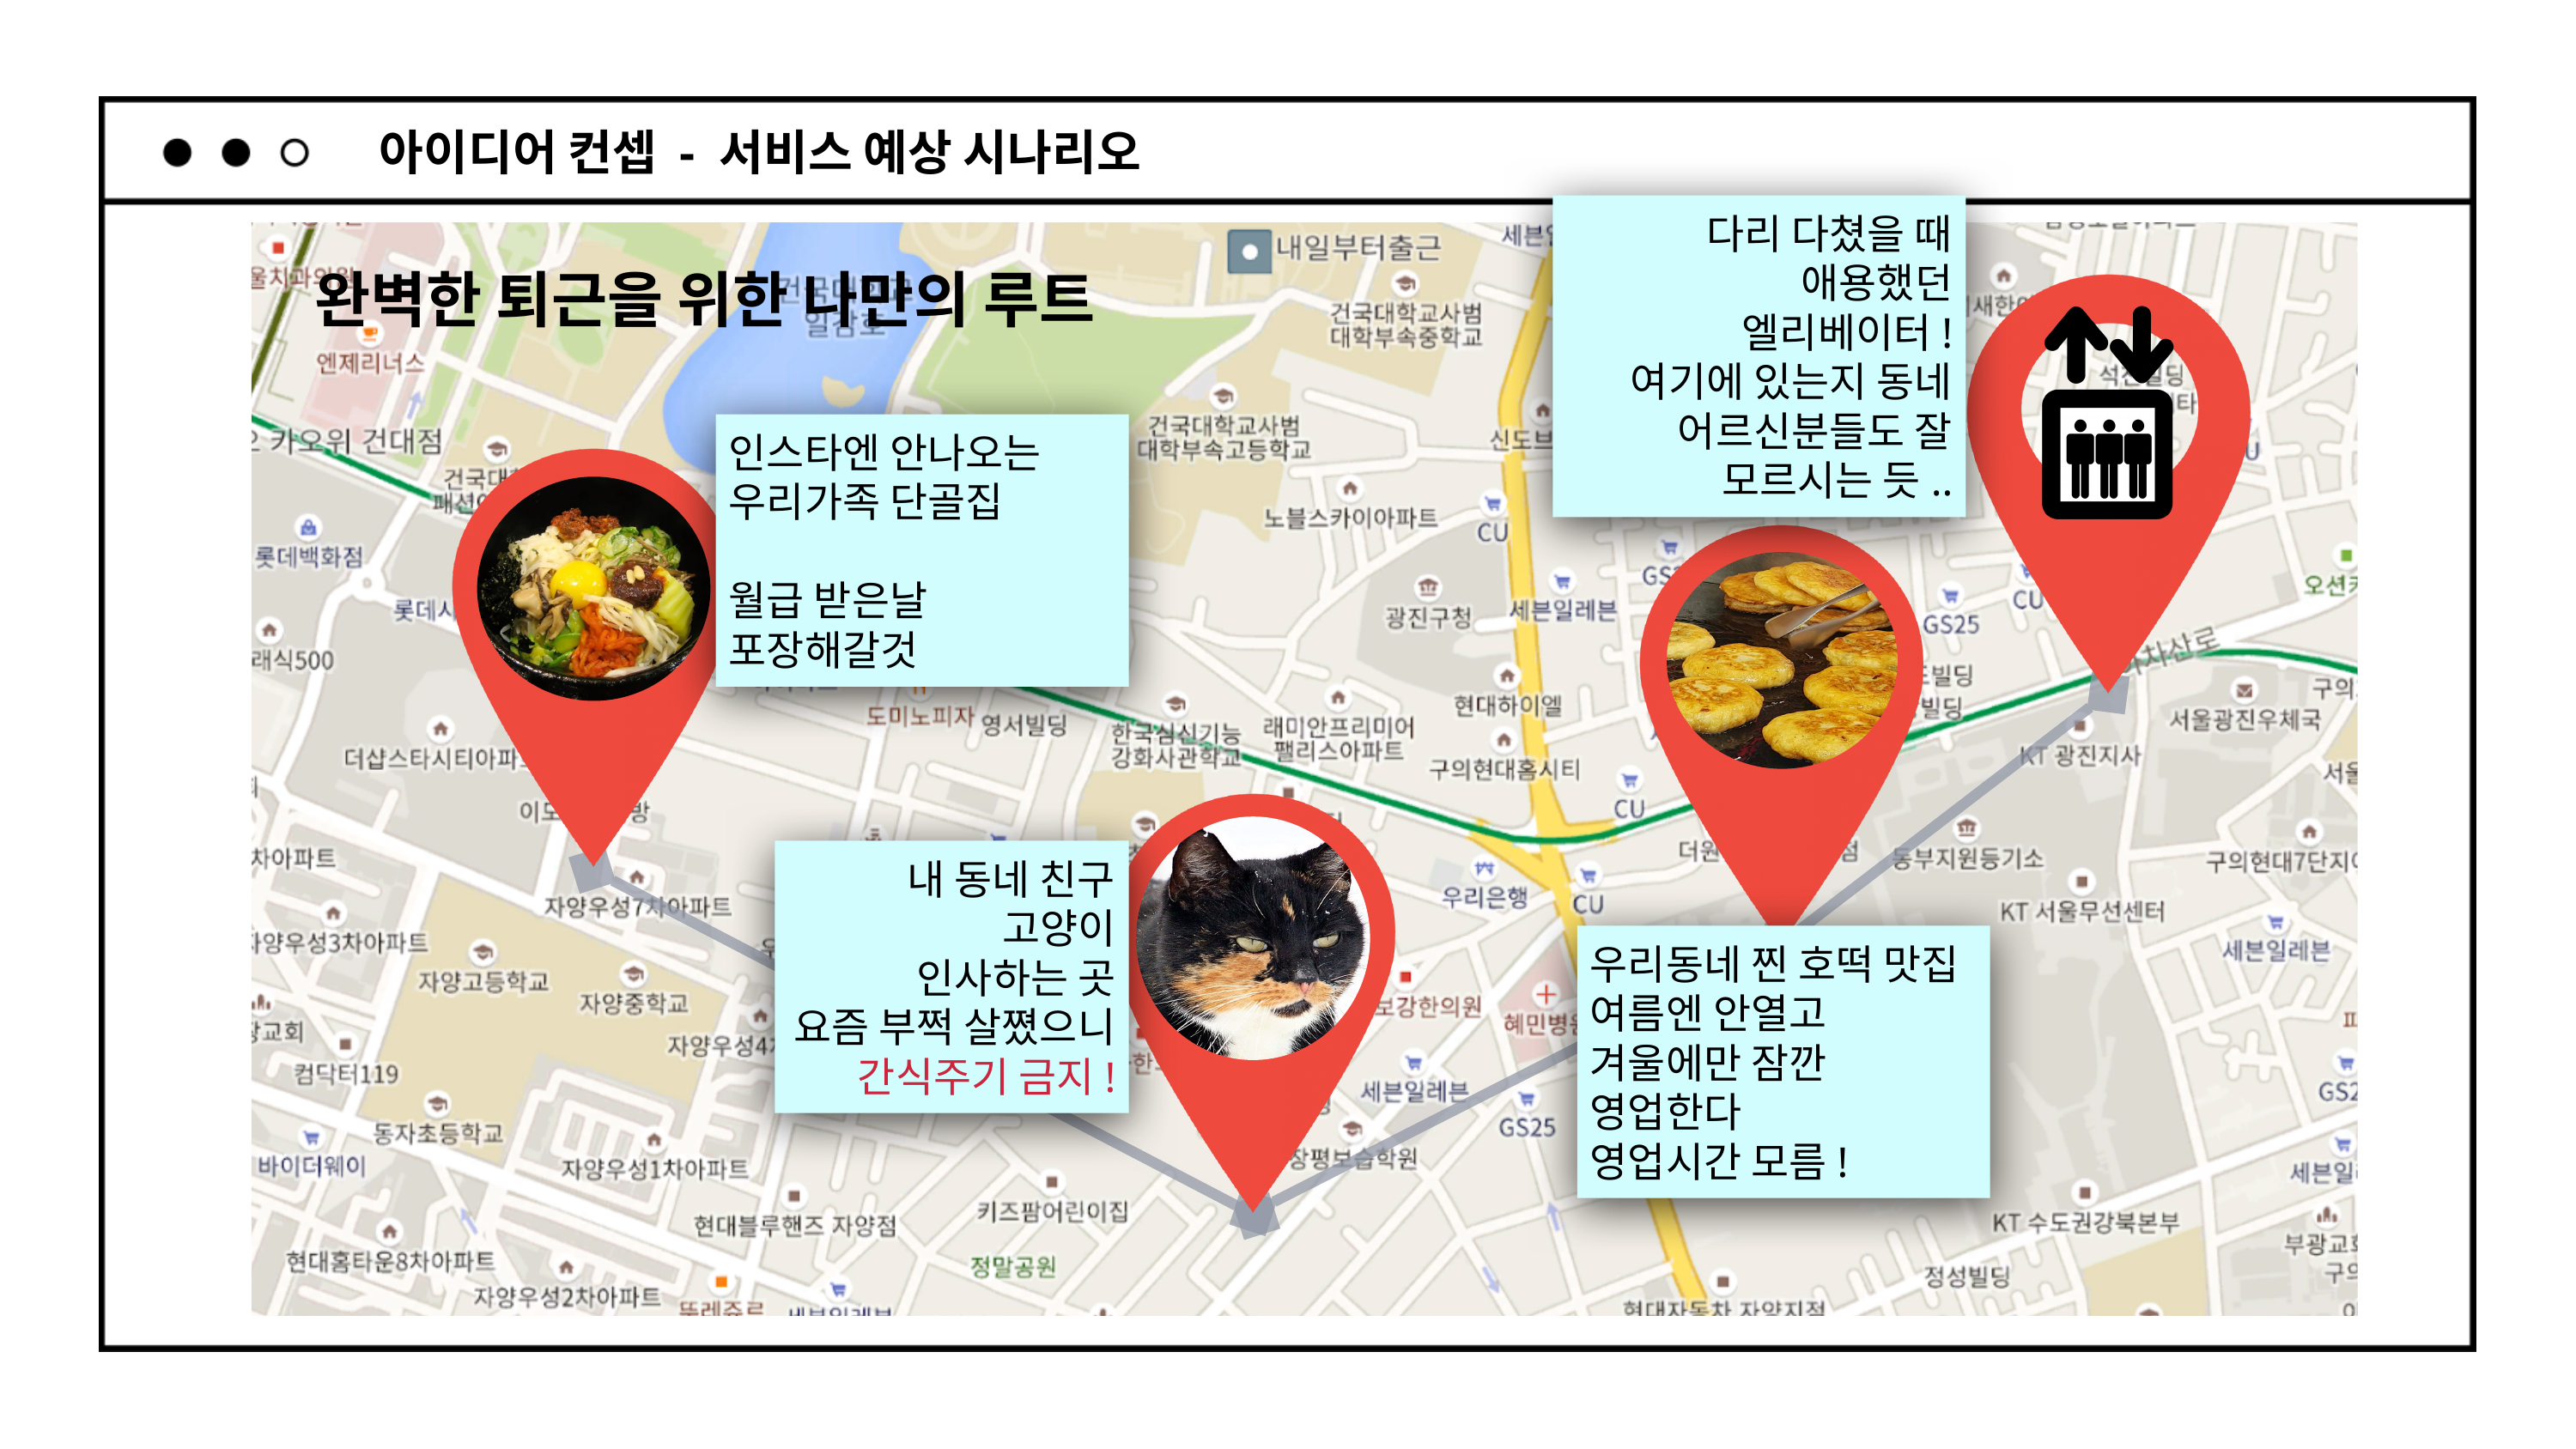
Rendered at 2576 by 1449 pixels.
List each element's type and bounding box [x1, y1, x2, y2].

text_box [1927, 693, 2109, 944]
text_box [592, 870, 1109, 1216]
picture [99, 96, 2477, 1352]
text_box [1400, 943, 1782, 1213]
